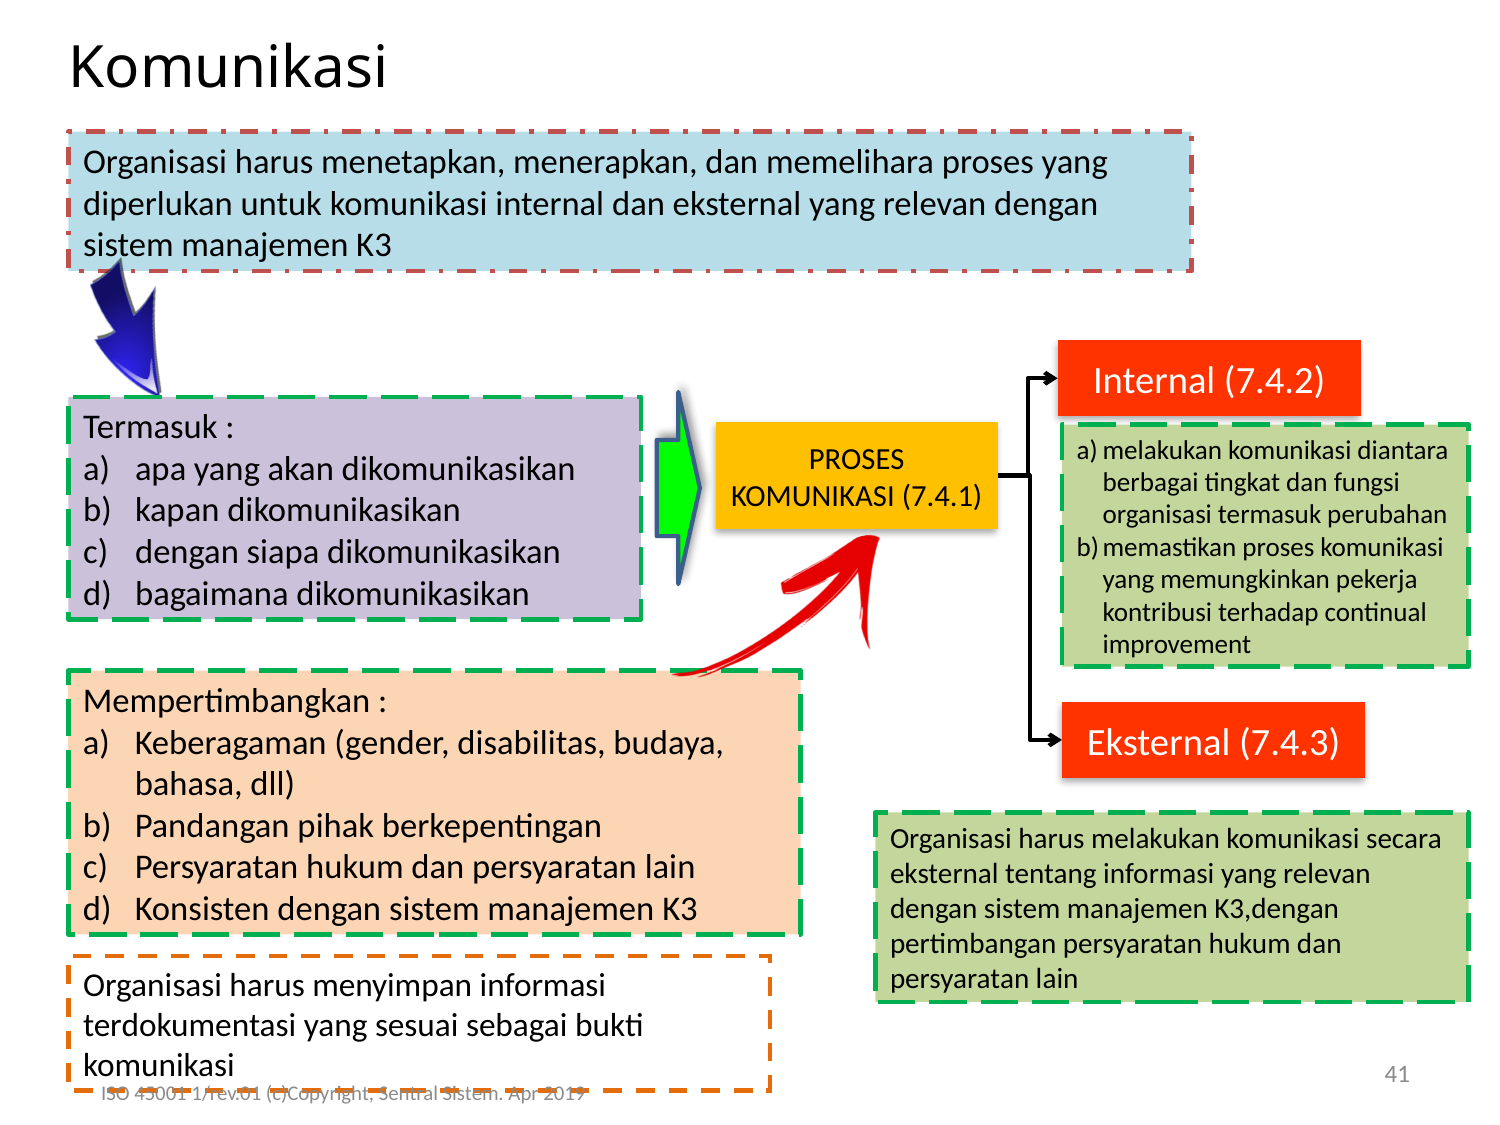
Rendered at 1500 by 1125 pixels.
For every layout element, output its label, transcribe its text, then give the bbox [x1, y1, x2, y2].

text_box Internal (7.4.2) [1056, 338, 1363, 418]
text_box Termasuk : apa yang akan dikomunikasikan kapan dikomunikasikan dengan siapa dikomunikasikan bagaimana dikomunikasikan [66, 395, 643, 621]
text_box Organisasi harus menetapkan, menerapkan, dan memelihara proses yang diperlukan untuk komunikasi internal dan eksternal yang relevan dengan sistem manajemen K3 [66, 130, 1194, 273]
text_box melakukan komunikasi diantara berbagai tingkat dan fungsi organisasi termasuk perubahan memastikan proses komunikasi yang memungkinkan pekerja kontribusi terhadap continual improvement [1062, 423, 1471, 669]
text_box Komunikasi [52, 20, 1230, 109]
picture [77, 254, 178, 396]
text_box Eksternal (7.4.3) [1060, 700, 1367, 780]
text_box Organisasi harus melakukan komunikasi secara eksternal tentang informasi yang relevan dengan sistem manajemen K3,dengan pertimbangan persyaratan hukum dan persyaratan lain [873, 810, 1471, 1004]
text_box [654, 389, 702, 553]
text_box PROSES KOMUNIKASI (7.4.1) [714, 420, 992, 532]
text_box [997, 377, 1058, 475]
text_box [997, 475, 1063, 741]
footer ISO 45001 1/rev.01 (c)Copyright, Sentral Sistem. Apr 2019 [0, 1062, 716, 1123]
picture [652, 533, 901, 690]
slide_number 41 [1074, 1042, 1425, 1103]
text_box Organisasi harus menyimpan informasi terdokumentasi yang sesuai sebagai bukti komunikasi [68, 955, 770, 1091]
text_box Mempertimbangkan : Keberagaman (gender, disabilitas, budaya, bahasa, dll) Pandangan pihak berkepentingan Persyaratan hukum dan persyaratan lain Konsisten dengan sistem manajemen K3 [66, 669, 803, 937]
